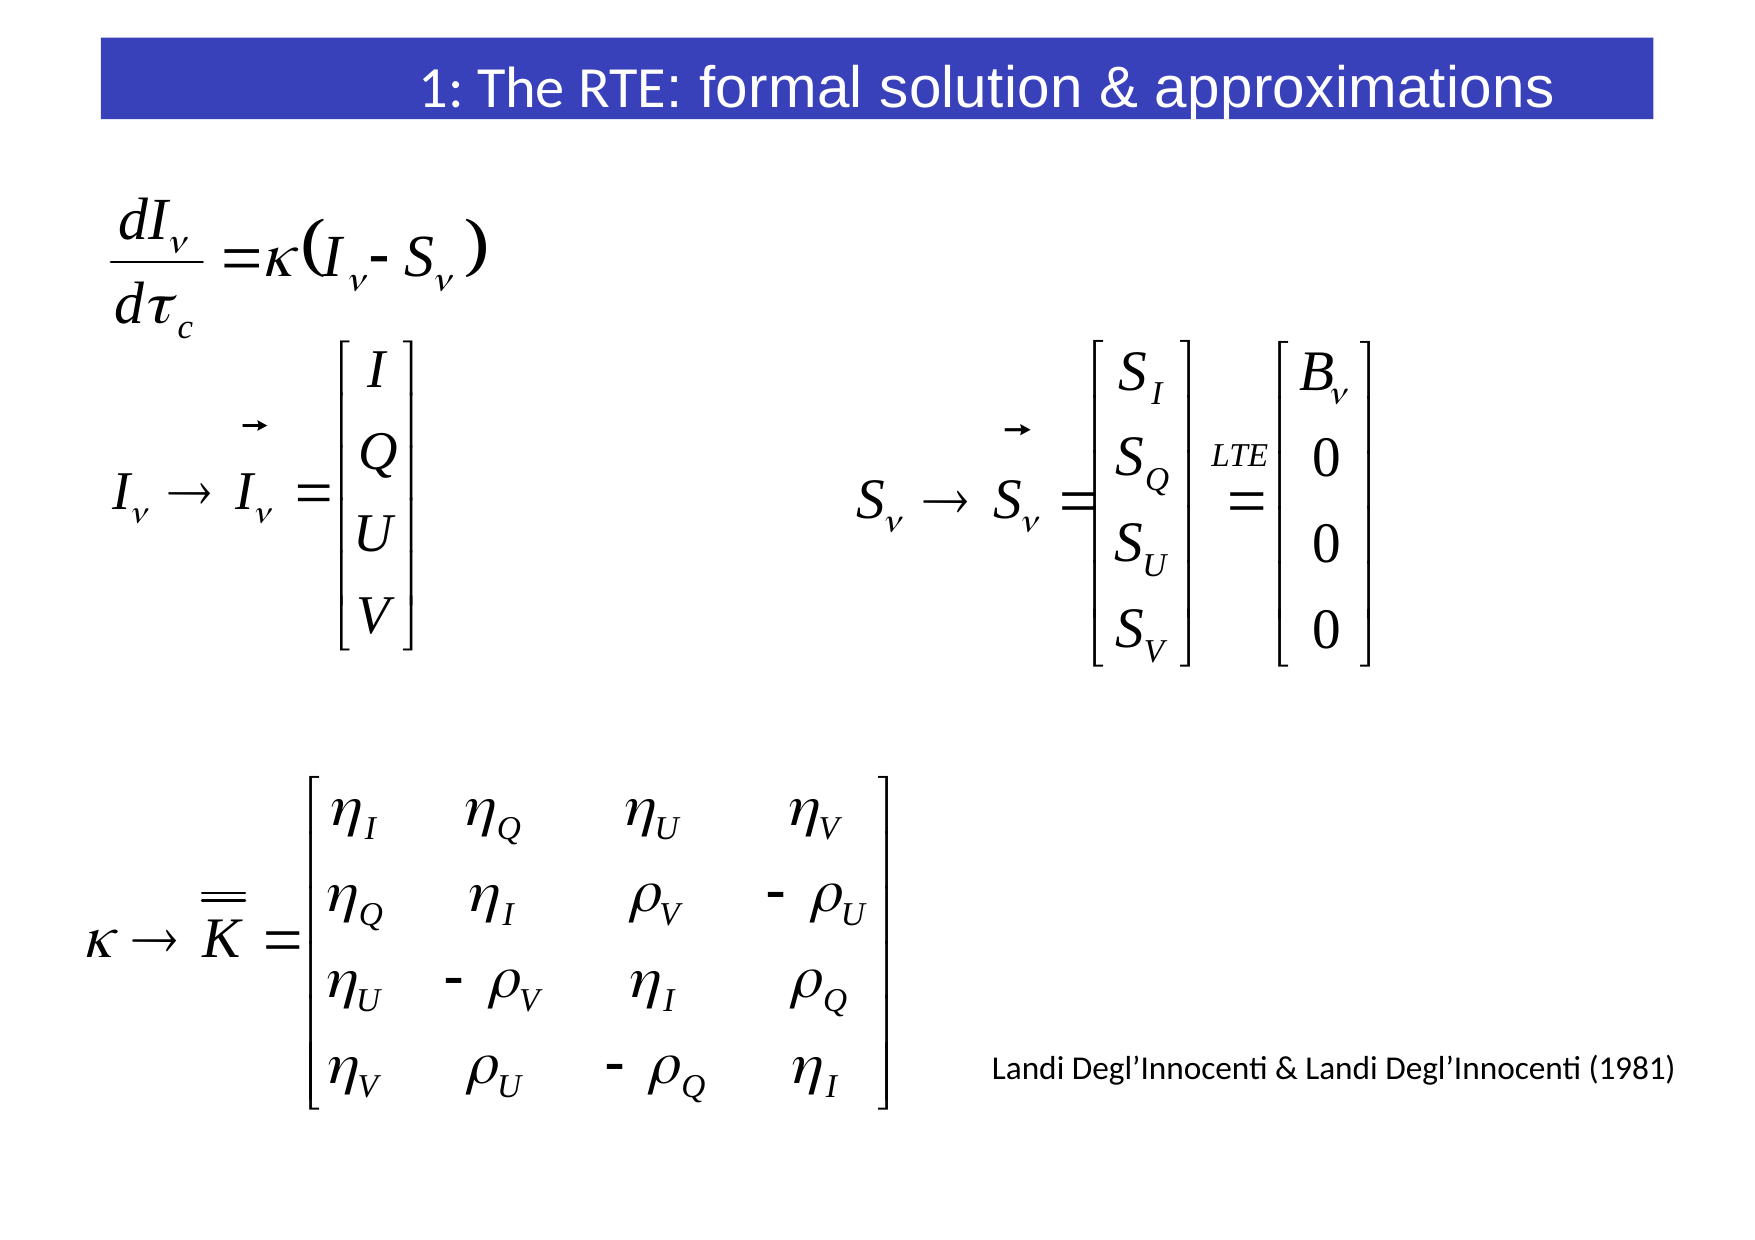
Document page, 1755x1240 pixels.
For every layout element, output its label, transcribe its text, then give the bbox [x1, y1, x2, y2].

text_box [76, 766, 913, 1120]
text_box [846, 327, 1392, 682]
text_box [101, 332, 435, 661]
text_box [100, 182, 490, 352]
text_box Landi Degl’Innocenti & Landi Degl’Innocenti (1981) [977, 1039, 1703, 1094]
text_box 1: The RTE: formal solution & approximations [100, 37, 1654, 120]
